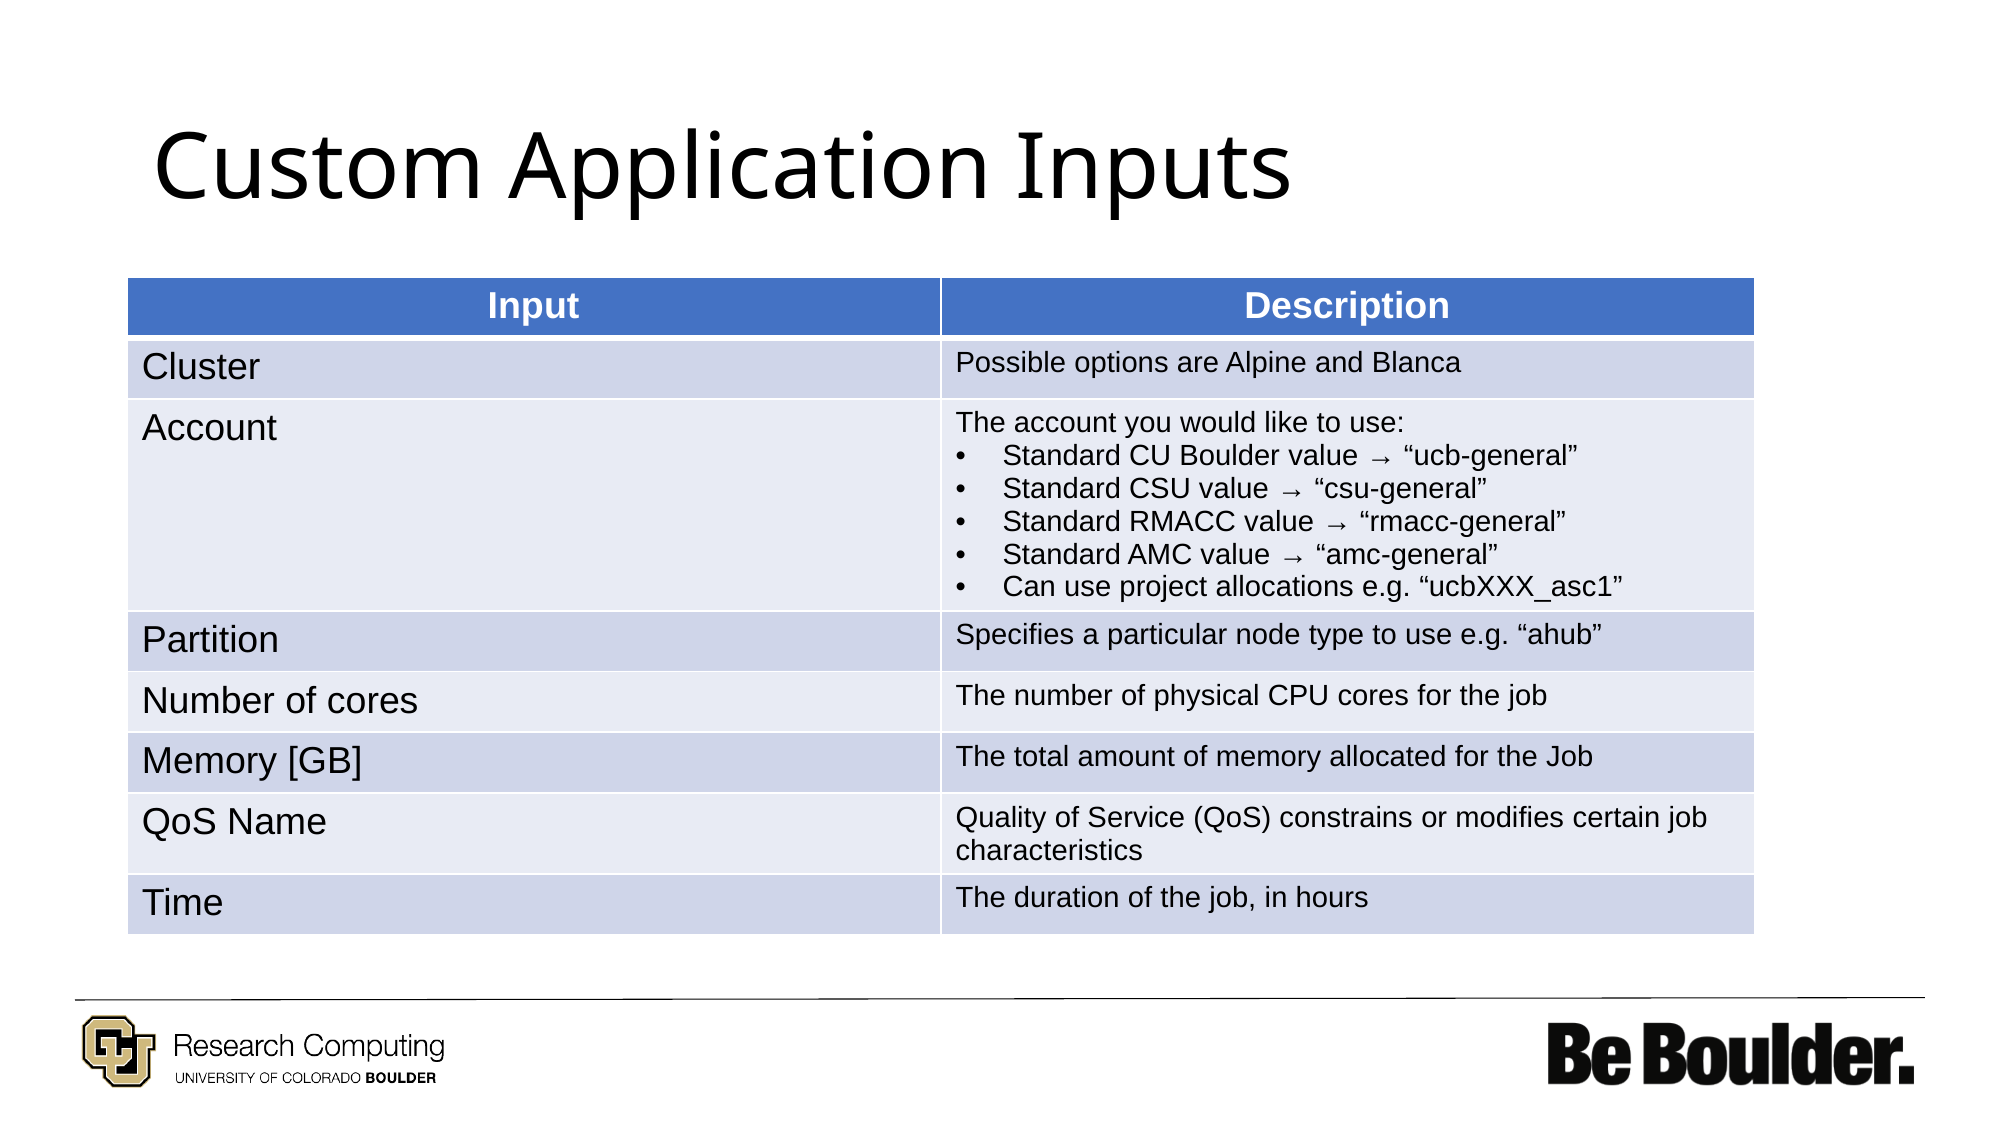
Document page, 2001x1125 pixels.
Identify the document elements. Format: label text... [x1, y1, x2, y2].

table_cell Memory [GB] [128, 733, 940, 792]
table_cell Possible options are Alpine and Blanca [942, 341, 1754, 398]
table_cell Number of cores [128, 672, 940, 731]
table_header Input [128, 278, 940, 335]
table_cell The total amount of memory allocated for the Job [942, 733, 1754, 792]
table_cell Time [128, 875, 940, 934]
table_cell The duration of the job, in hours [942, 875, 1754, 934]
table_cell Cluster [128, 341, 940, 398]
picture [1524, 1015, 1938, 1088]
table_cell Account [128, 400, 940, 610]
table_cell The account you would like to use: Standard CU Boulder value → “ucb-general” Standard CSU value → “csu-general” Standard RMACC value → “rmacc-general” Standard AMC value → “amc-general” Can use project allocations e.g. “ucbXXX_asc1” [942, 400, 1754, 610]
title Custom Application Inputs [137, 59, 1863, 278]
table_cell The number of physical CPU cores for the job [942, 672, 1754, 731]
table_cell Quality of Service (QoS) constrains or modifies certain job characteristics [942, 794, 1754, 873]
table_cell QoS Name [128, 794, 940, 873]
table_header Description [942, 278, 1754, 335]
table_cell Partition [128, 612, 940, 671]
table_cell Specifies a particular node type to use e.g. “ahub” [942, 612, 1754, 671]
picture [81, 1015, 444, 1088]
